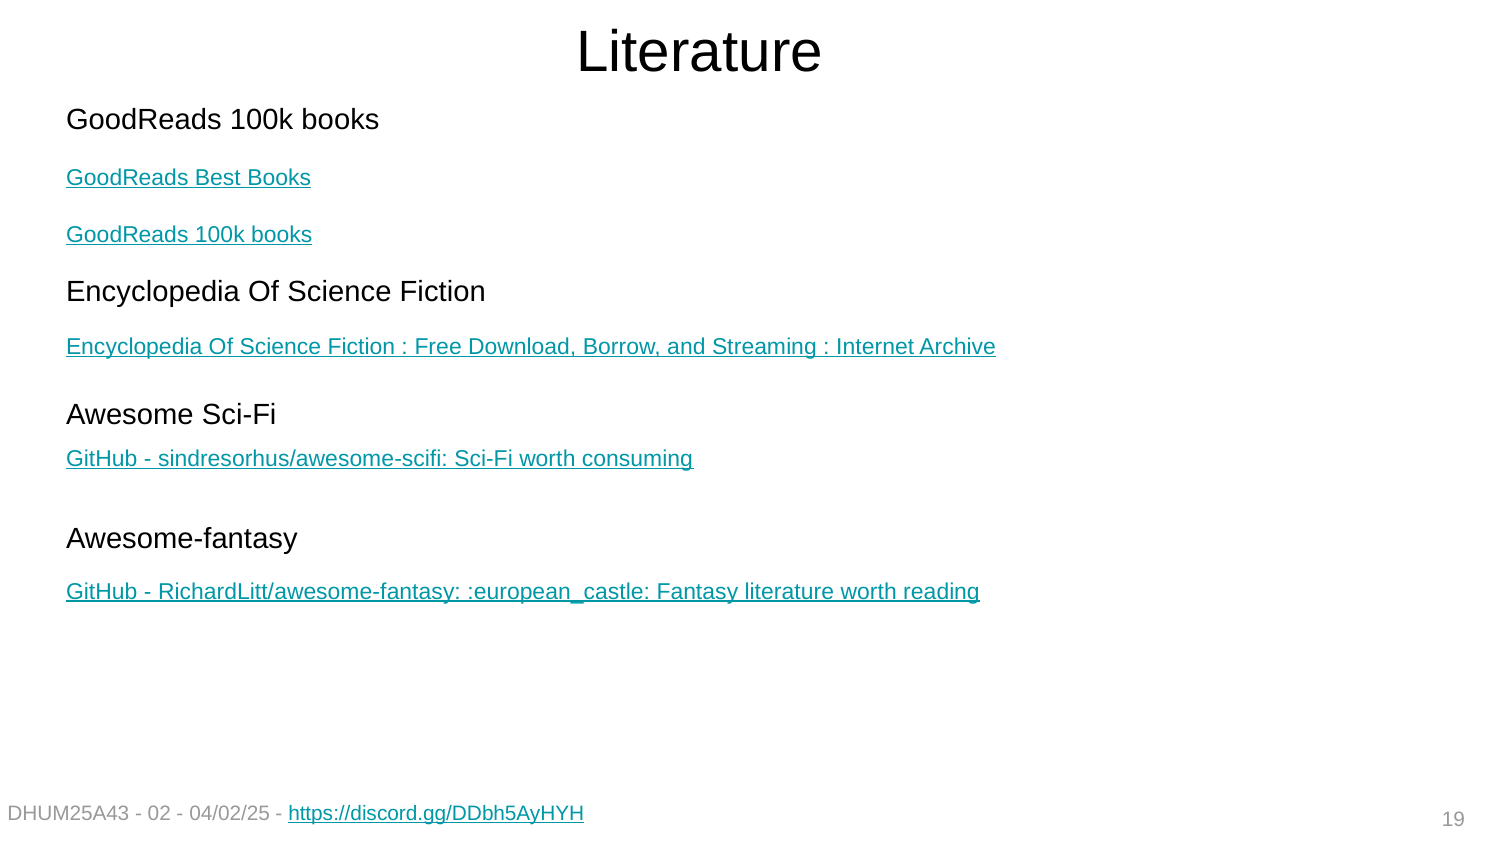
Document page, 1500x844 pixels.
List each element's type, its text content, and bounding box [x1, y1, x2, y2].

text_box GoodReads 100k books [51, 205, 544, 261]
title Literature [1, 0, 1399, 169]
text_box Encyclopedia Of Science Fiction : Free Download, Borrow, and Streaming : Internet Archive [51, 318, 1081, 374]
text_box Awesome-fantasy [51, 504, 544, 562]
text_box GitHub - RichardLitt/awesome-fantasy: :european_castle: Fantasy literature worth reading [51, 562, 1111, 618]
text_box GitHub - sindresorhus/awesome-scifi: Sci-Fi worth consuming [51, 429, 789, 485]
text_box GoodReads 100k books [51, 85, 544, 149]
text_box Encyclopedia Of Science Fiction [51, 261, 544, 323]
text_box GoodReads Best Books [51, 149, 544, 205]
text_box Awesome Sci-Fi [51, 380, 544, 446]
